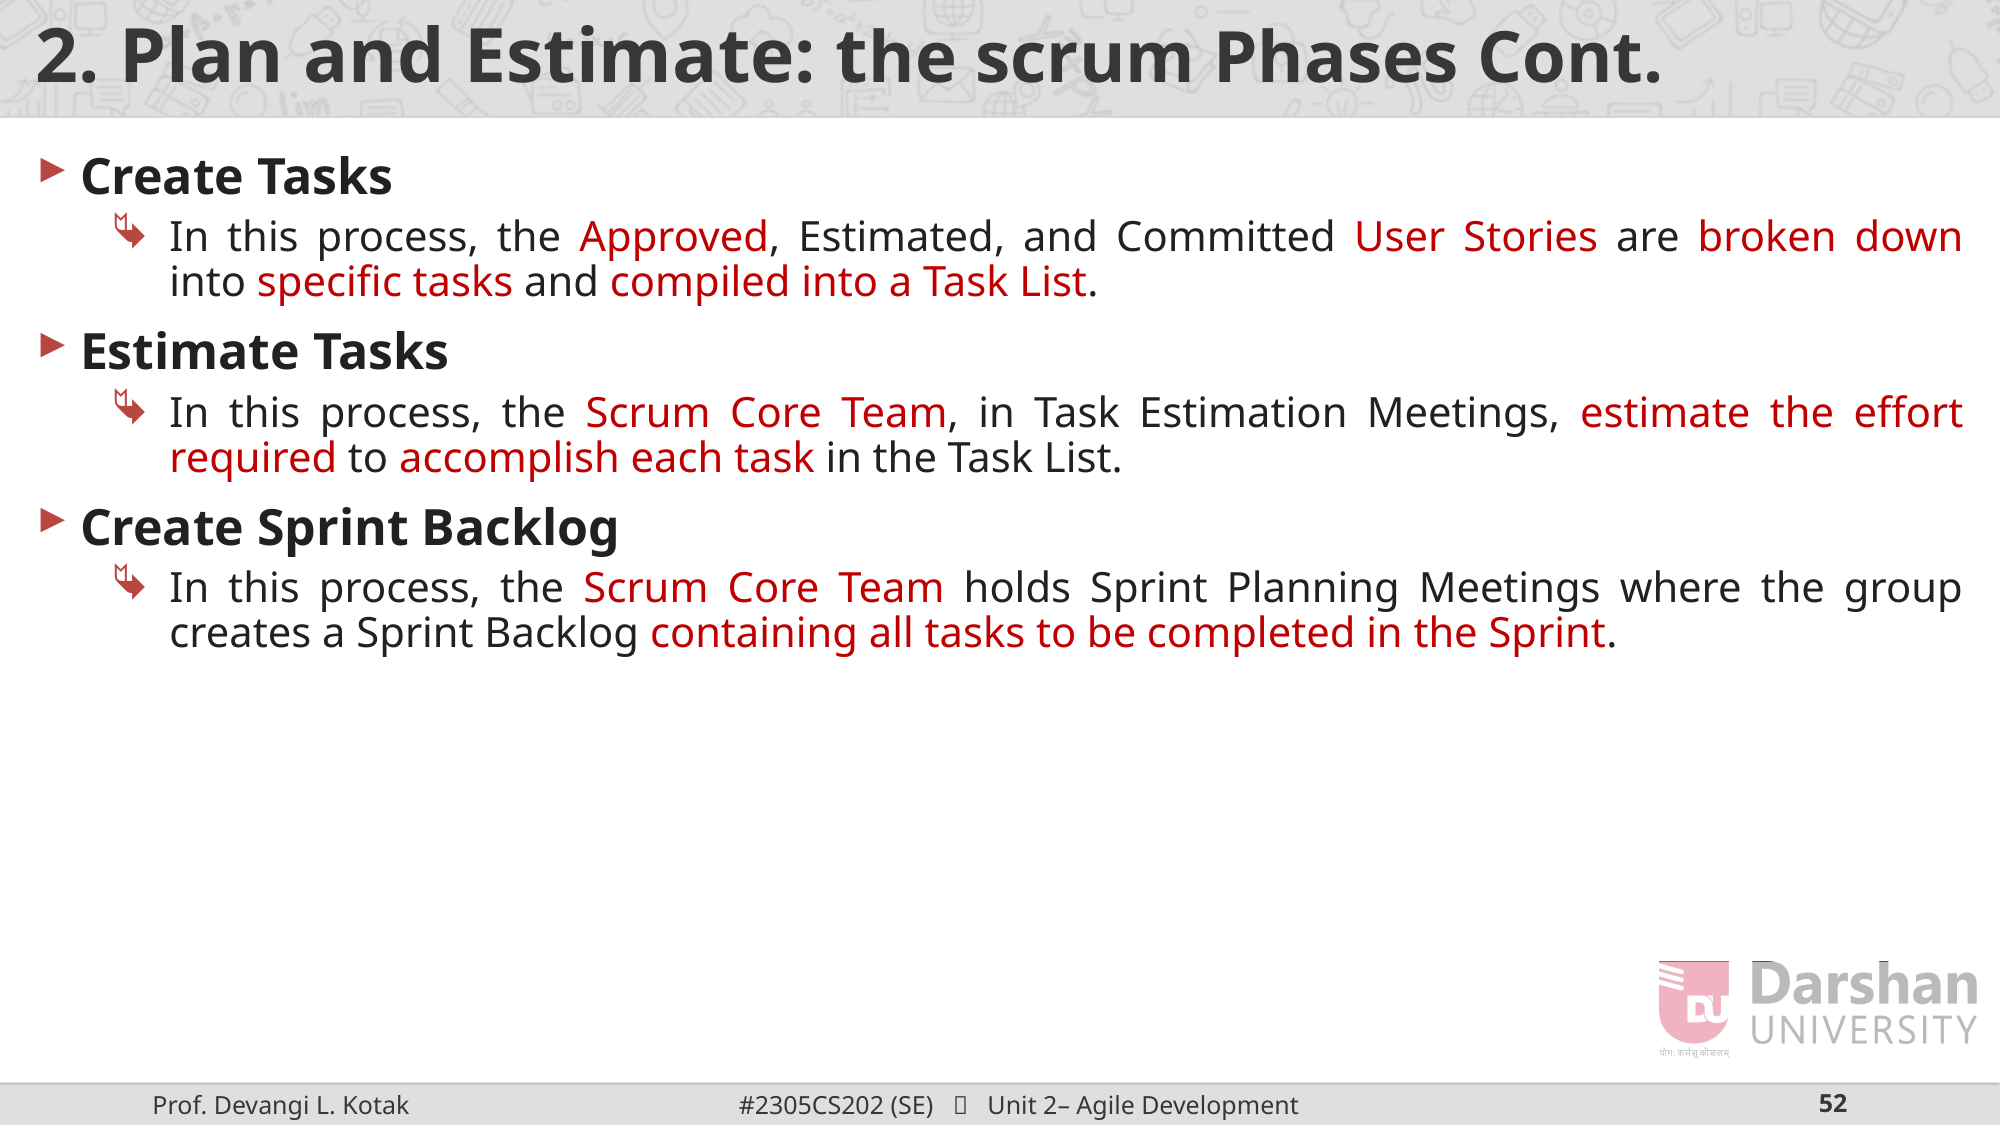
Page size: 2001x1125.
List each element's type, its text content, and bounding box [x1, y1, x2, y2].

list Create Tasks In this process, the Approved, Estimated, and Committed User Stories are broken down into specific tasks and compiled into a Task List. Estimate Tasks In this process, the Scrum Core Team, in Task Estimation Meetings, estimate the effort required to accomplish each task in the Task List. Create Sprint Backlog In this process, the Scrum Core Team holds Sprint Planning Meetings where the group creates a Sprint Backlog containing all tasks to be completed in the Sprint. [21, 143, 1979, 1061]
title 2. Plan and Estimate: the scrum Phases Cont. [0, 0, 2000, 117]
